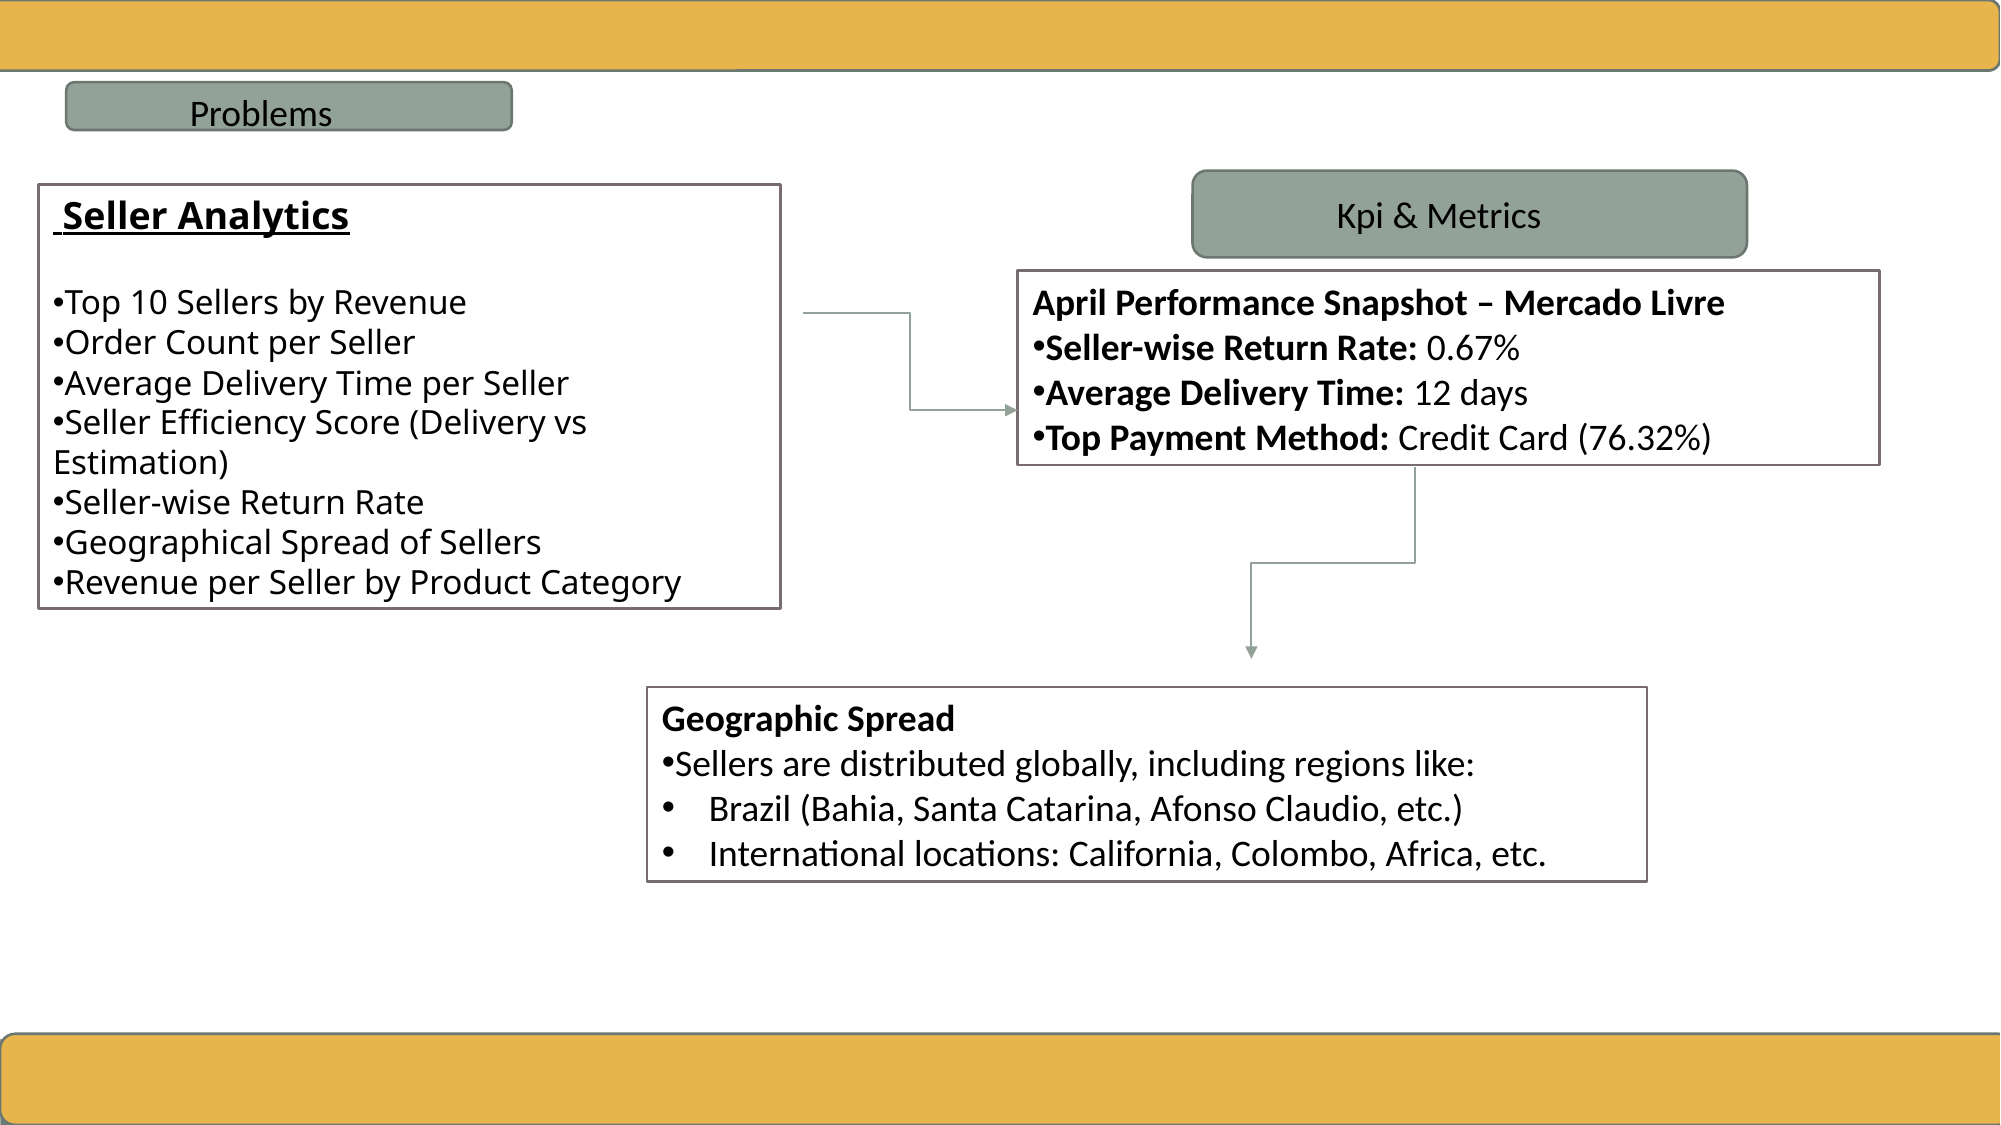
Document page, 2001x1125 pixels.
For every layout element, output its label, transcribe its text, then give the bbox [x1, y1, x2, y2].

text_box [0, 1032, 2000, 1125]
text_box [1236, 480, 1430, 646]
text_box Problems [174, 82, 500, 142]
text_box [64, 80, 514, 132]
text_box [802, 312, 1019, 411]
text_box Seller Analytics Top 10 Sellers by Revenue Order Count per Seller Average Delivery Time per Seller Seller Efficiency Score (Delivery vs Estimation) Seller-wise Return Rate Geographical Spread of Sellers Revenue per Seller by Product Category [37, 183, 782, 610]
text_box [0, 0, 2000, 72]
text_box [1191, 169, 1749, 259]
text_box Geographic Spread Sellers are distributed globally, including regions like: Brazil (Bahia, Santa Catarina, Afonso Claudio, etc.) International locations: California, Colombo, Africa, etc. [646, 686, 1648, 883]
text_box April Performance Snapshot – Mercado Livre Seller-wise Return Rate: 0.67% Average Delivery Time: 12 days Top Payment Method: Credit Card (76.32%) [1016, 269, 1881, 466]
text_box Kpi & Metrics [1322, 183, 1677, 244]
